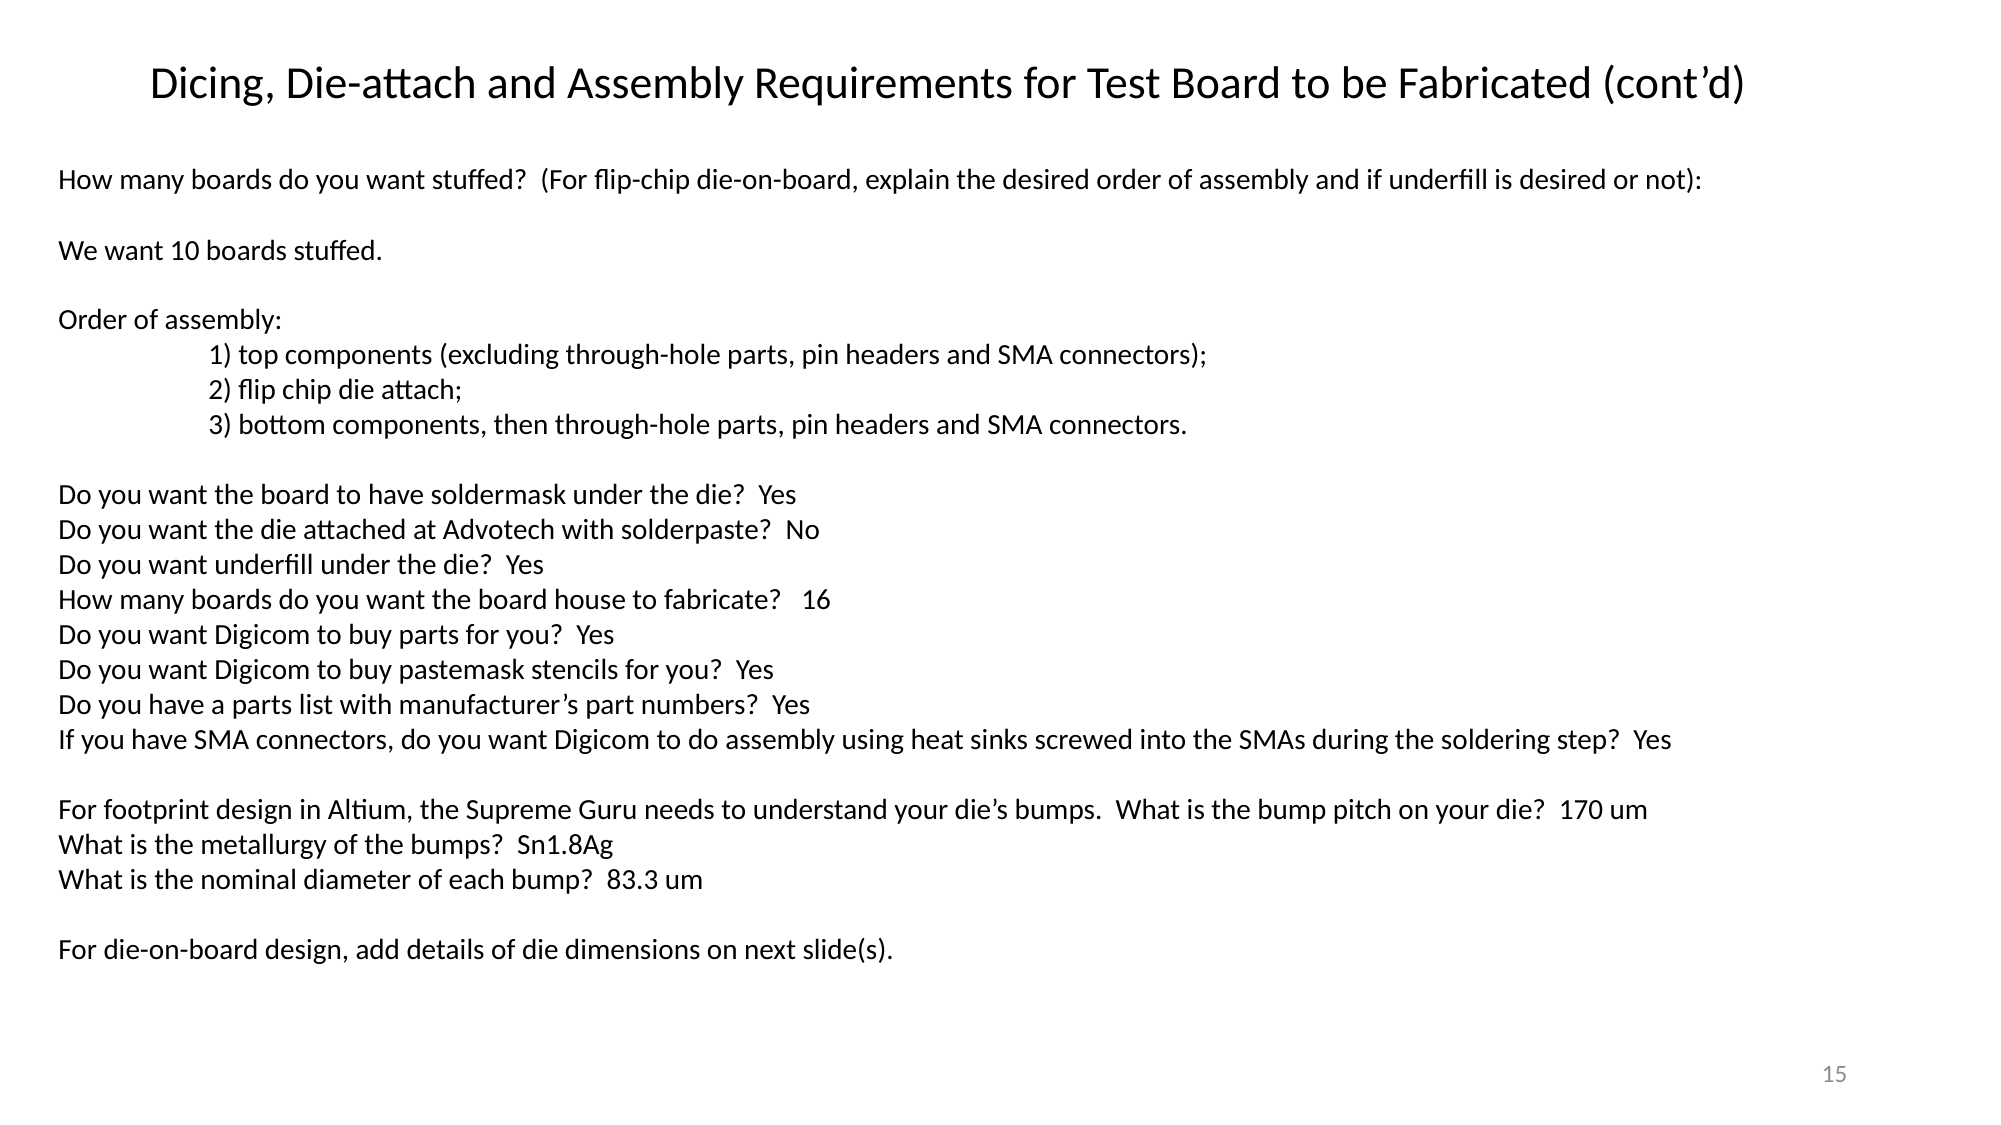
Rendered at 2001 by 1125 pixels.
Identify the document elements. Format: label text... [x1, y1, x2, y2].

text_box Dicing, Die-attach and Assembly Requirements for Test Board to be Fabricated (cont’d) [135, 45, 1781, 116]
text_box How many boards do you want stuffed? (For flip-chip die-on-board, explain the desired order of assembly and if underfill is desired or not): We want 10 boards stuffed. Order of assembly: 1) top components (excluding through-hole parts, pin headers and SMA connectors); 2) flip chip die attach; 3) bottom components, then through-hole parts, pin headers and SMA connectors. Do you want the board to have soldermask under the die? Yes Do you want the die attached at Advotech with solderpaste? No Do you want underfill under the die? Yes How many boards do you want the board house to fabricate? 16 Do you want Digicom to buy parts for you? Yes Do you want Digicom to buy pastemask stencils for you? Yes Do you have a parts list with manufacturer’s part numbers? Yes If you have SMA connectors, do you want Digicom to do assembly using heat sinks screwed into the SMAs during the soldering step? Yes For footprint design in Altium, the Supreme Guru needs to understand your die’s bumps. What is the bump pitch on your die? 170 um What is the metallurgy of the bumps? Sn1.8Ag What is the nominal diameter of each bump? 83.3 um For die-on-board design, add details of die dimensions on next slide(s). [43, 153, 1781, 1008]
slide_number 15 [1412, 1042, 1863, 1103]
